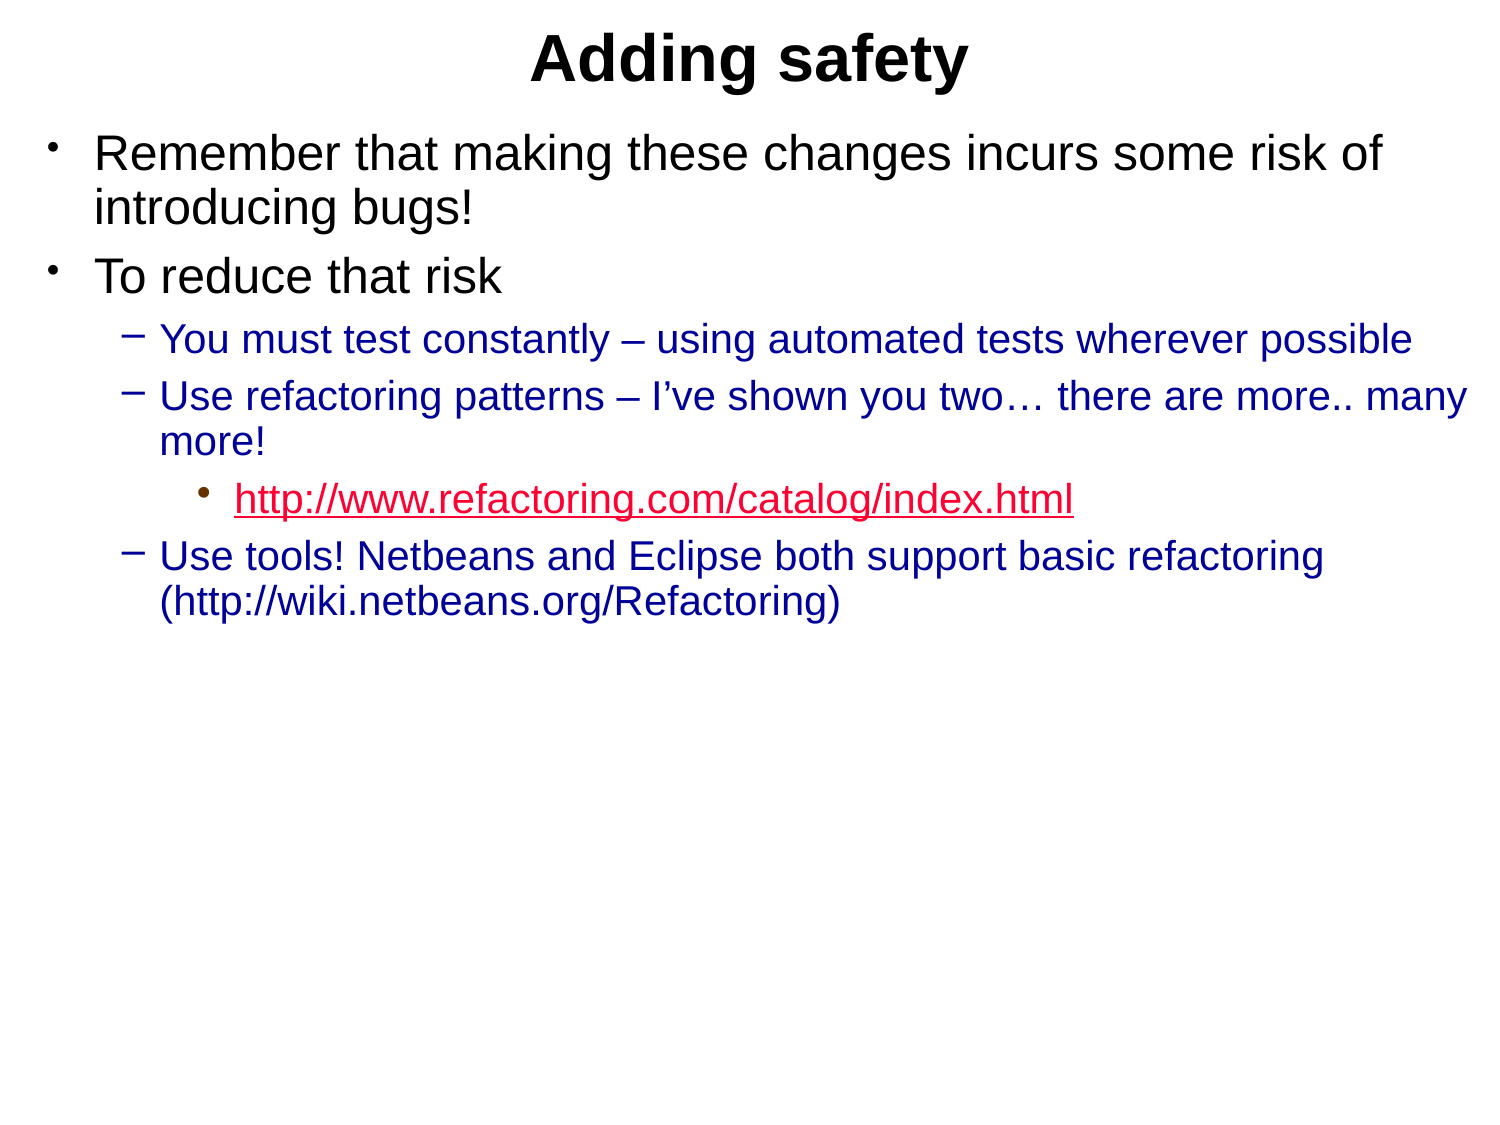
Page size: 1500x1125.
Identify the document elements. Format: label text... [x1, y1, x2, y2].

list Remember that making these changes incurs some risk of introducing bugs! To reduce that risk You must test constantly – using automated tests wherever possible Use refactoring patterns – I’ve shown you two… there are more.. many more! http://www.refactoring.com/catalog/index.html Use tools! Netbeans and Eclipse both support basic refactoring (http://wiki.netbeans.org/Refactoring) [31, 120, 1500, 1072]
title Adding safety [0, 20, 1500, 100]
